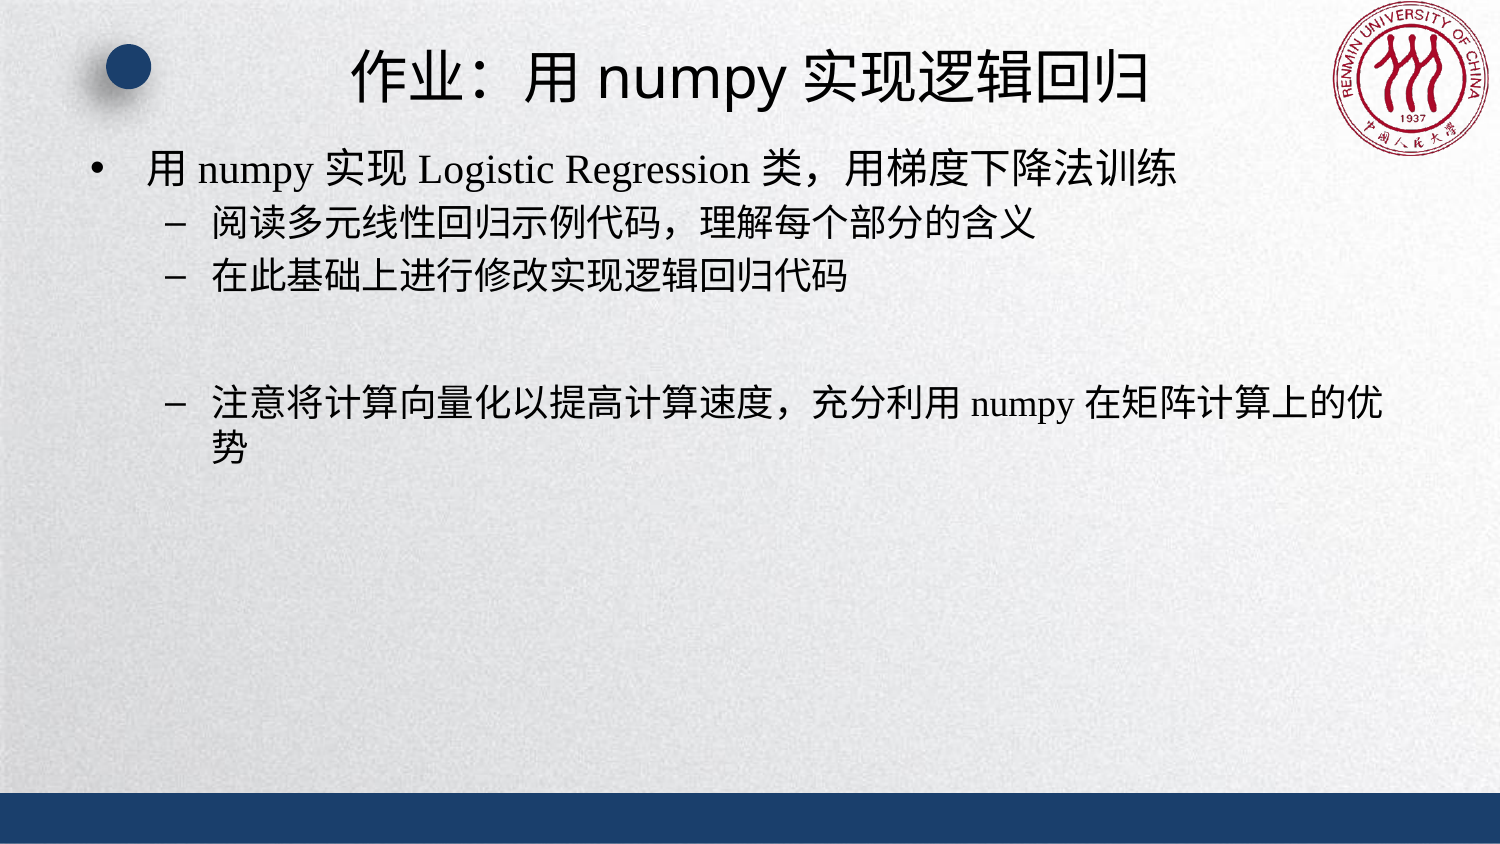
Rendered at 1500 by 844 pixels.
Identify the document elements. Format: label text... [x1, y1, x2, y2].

list 用numpy实现Logistic Regression类，用梯度下降法训练 阅读多元线性回归示例代码，理解每个部分的含义 在此基础上进行修改实现逻辑回归代码 注意将计算向量化以提高计算速度，充分利用numpy在矩阵计算上的优势 [75, 134, 1425, 781]
title 作业：用numpy实现逻辑回归 [75, 33, 1425, 116]
picture [0, 0, 1500, 793]
